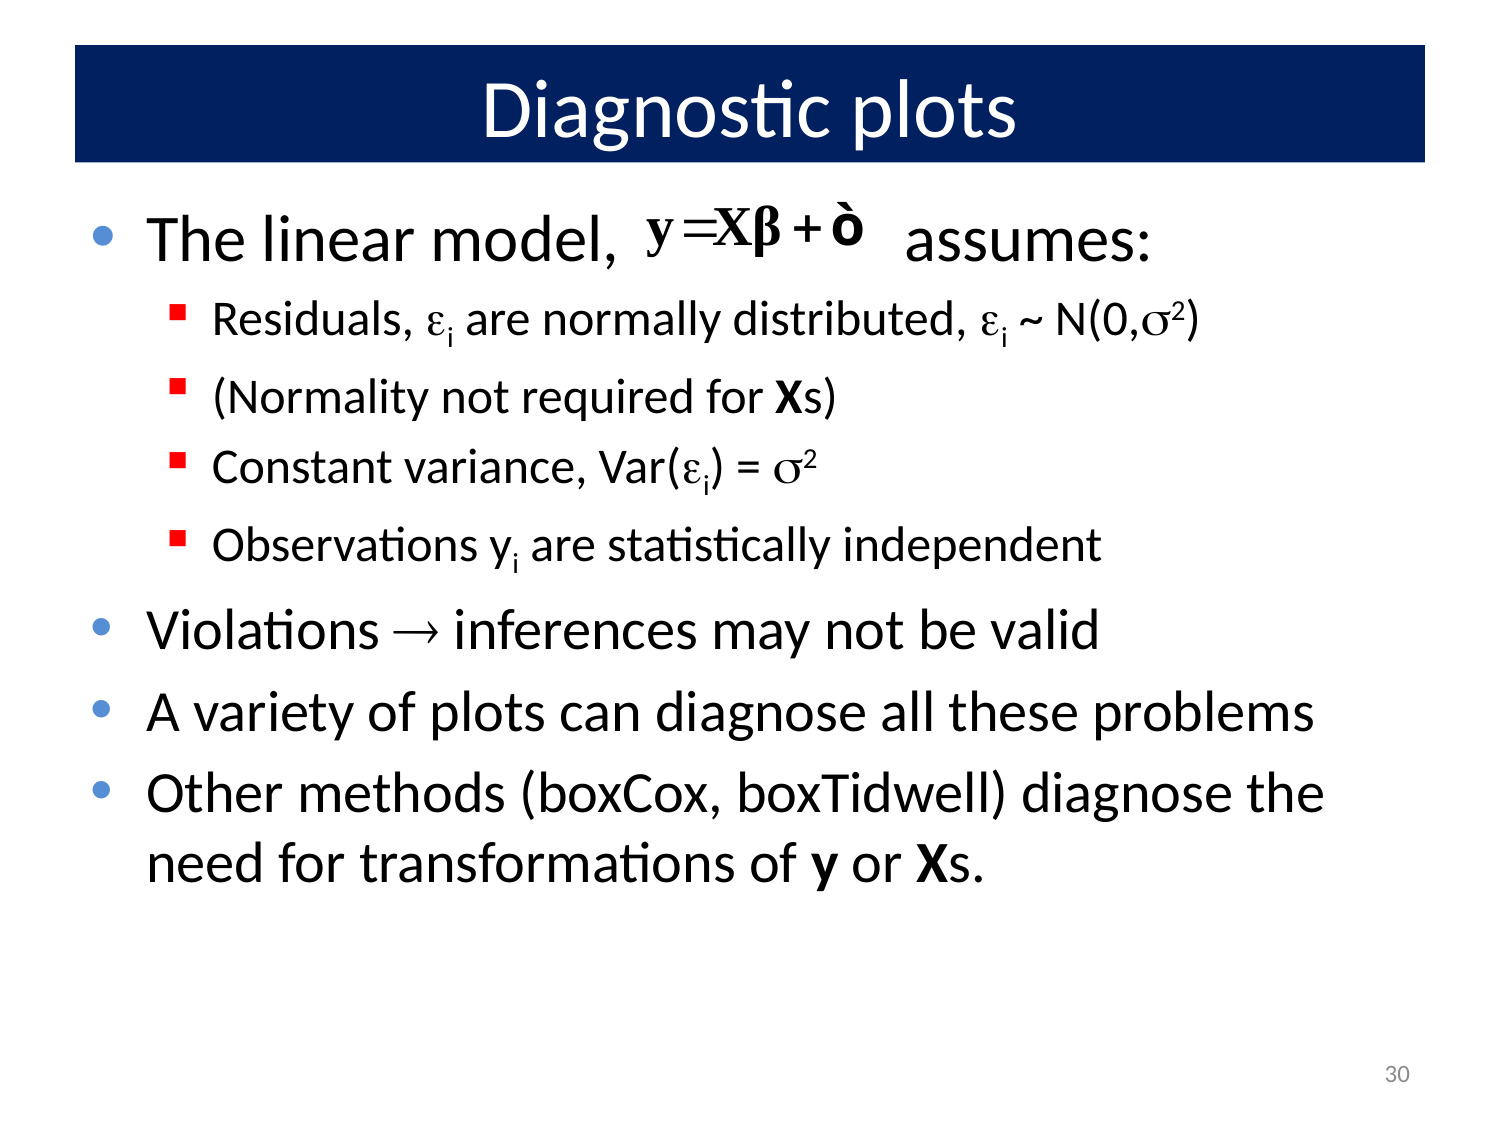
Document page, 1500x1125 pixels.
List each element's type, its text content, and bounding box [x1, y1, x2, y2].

list The linear model, assumes: Residuals, i are normally distributed, i ~ N(0,2) (Normality not required for Xs) Constant variance, Var(i) = 2 Observations yi are statistically independent Violations  inferences may not be valid A variety of plots can diagnose all these problems Other methods (boxCox, boxTidwell) diagnose the need for transformations of y or Xs. [75, 187, 1425, 1038]
slide_number 30 [1074, 1042, 1425, 1103]
title Diagnostic plots [75, 45, 1425, 163]
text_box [637, 193, 868, 269]
